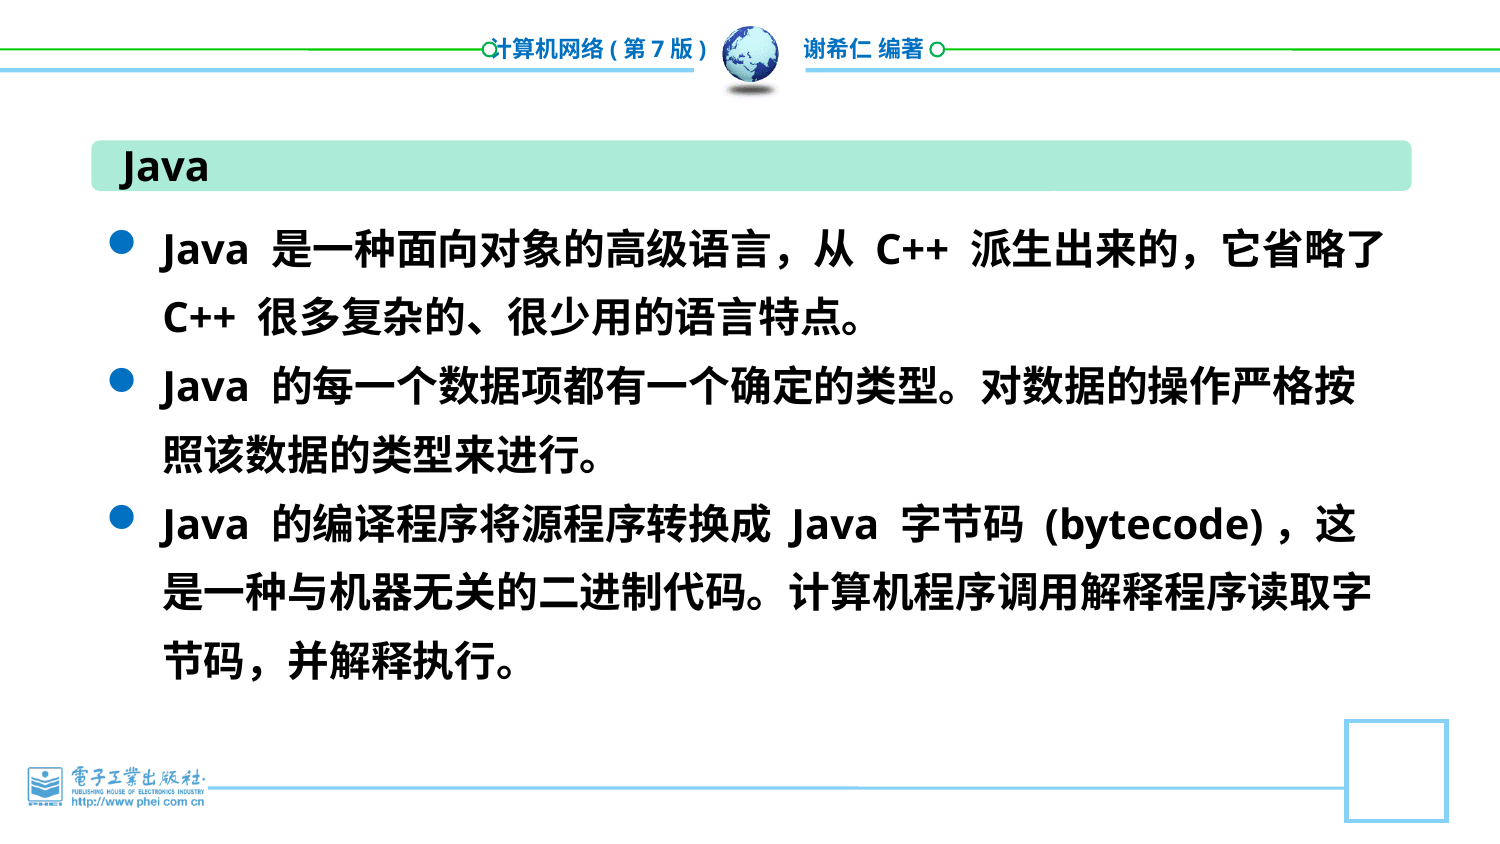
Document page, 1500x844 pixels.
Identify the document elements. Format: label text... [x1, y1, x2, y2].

picture [23, 764, 208, 809]
text_box Java [107, 132, 226, 197]
text_box [91, 140, 107, 192]
picture [720, 24, 780, 100]
text_box Java 是一种面向对象的高级语言，从 C++ 派生出来的，它省略了 C++ 很多复杂的、很少用的语言特点。 Java 的每一个数据项都有一个确定的类型。对数据的操作严格按照该数据的类型来进行。 Java 的编译程序将源程序转换成 Java 字节码 (bytecode)，这是一种与机器无关的二进制代码。计算机程序调用解释程序读取字节码，并解释执行。 [91, 196, 1412, 693]
text_box [226, 140, 1412, 192]
